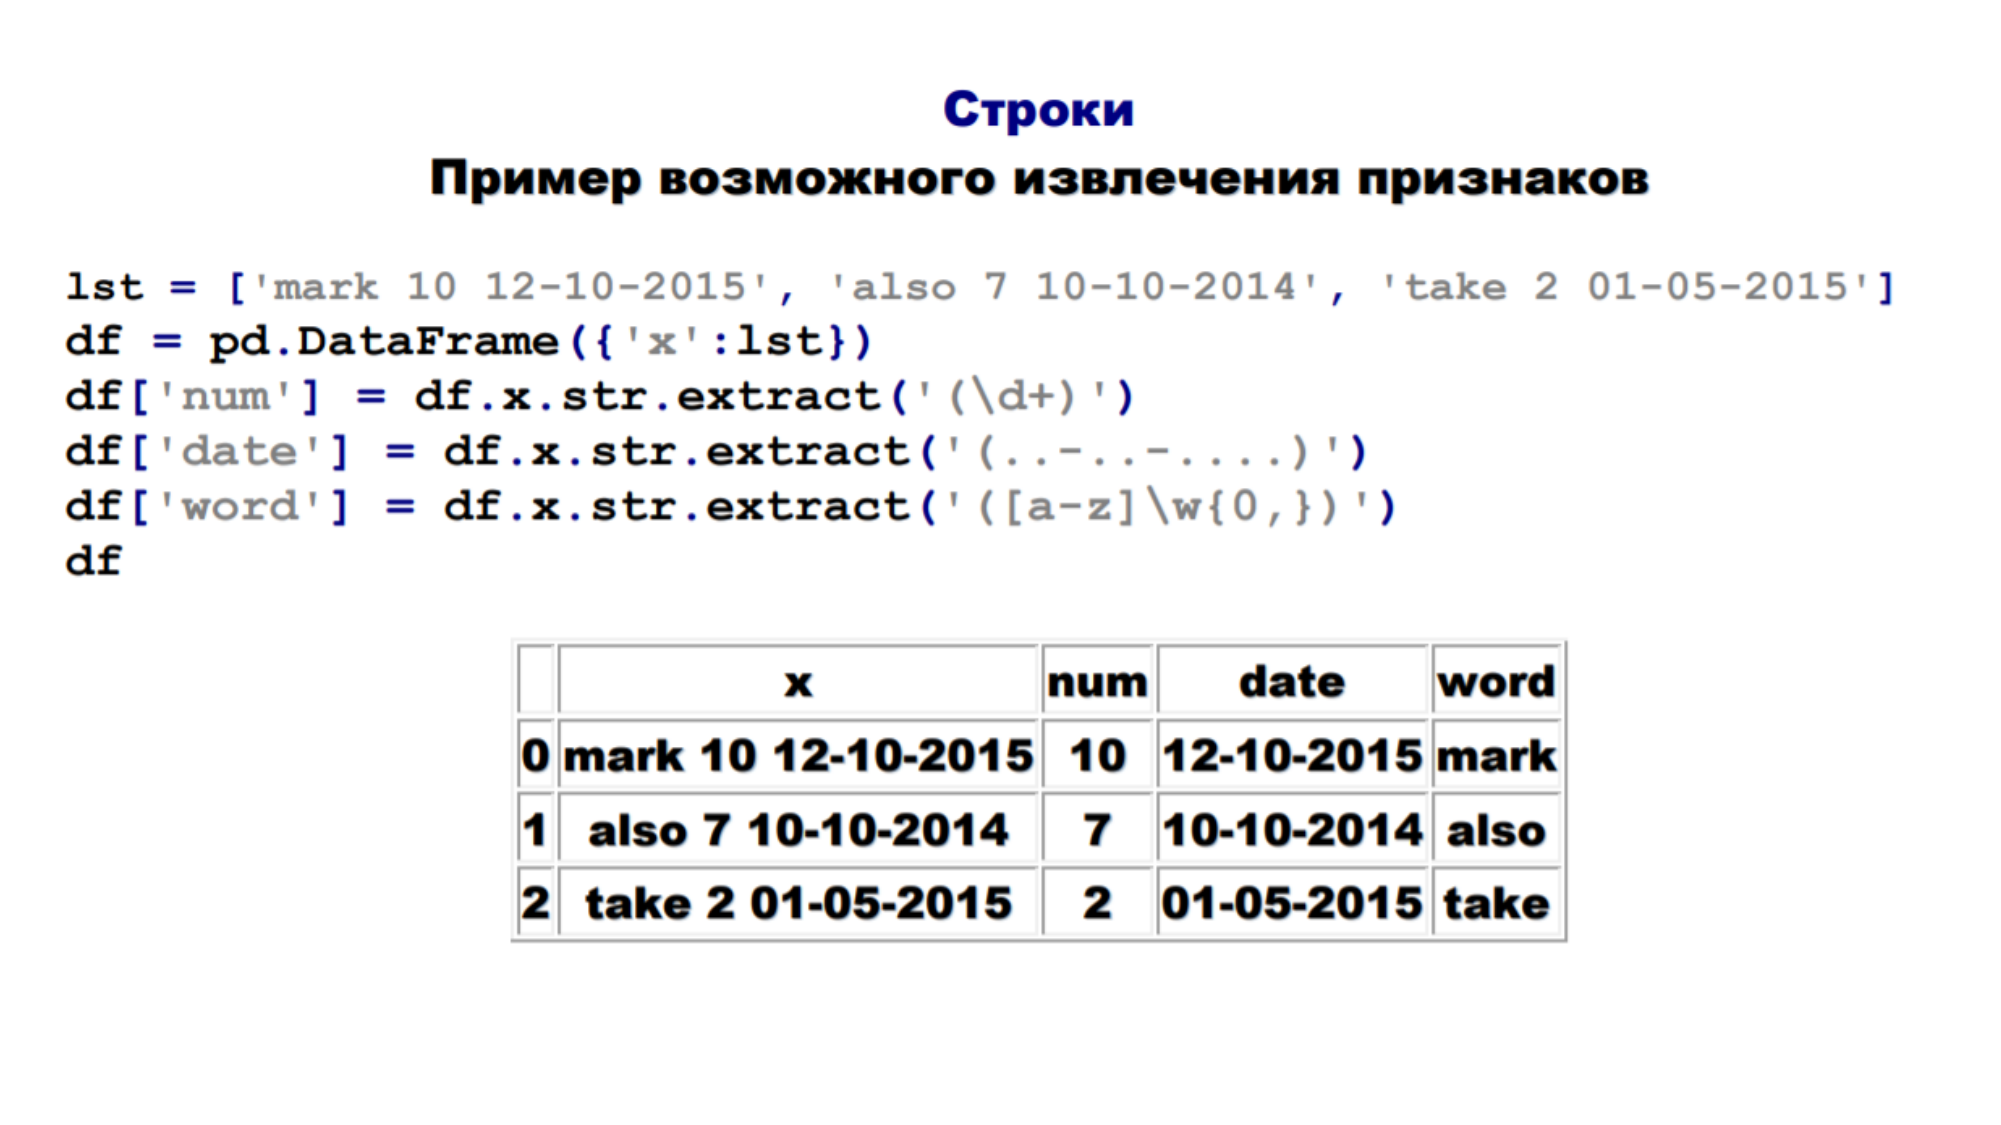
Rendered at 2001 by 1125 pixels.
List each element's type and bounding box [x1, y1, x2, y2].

list [48, 79, 1911, 984]
